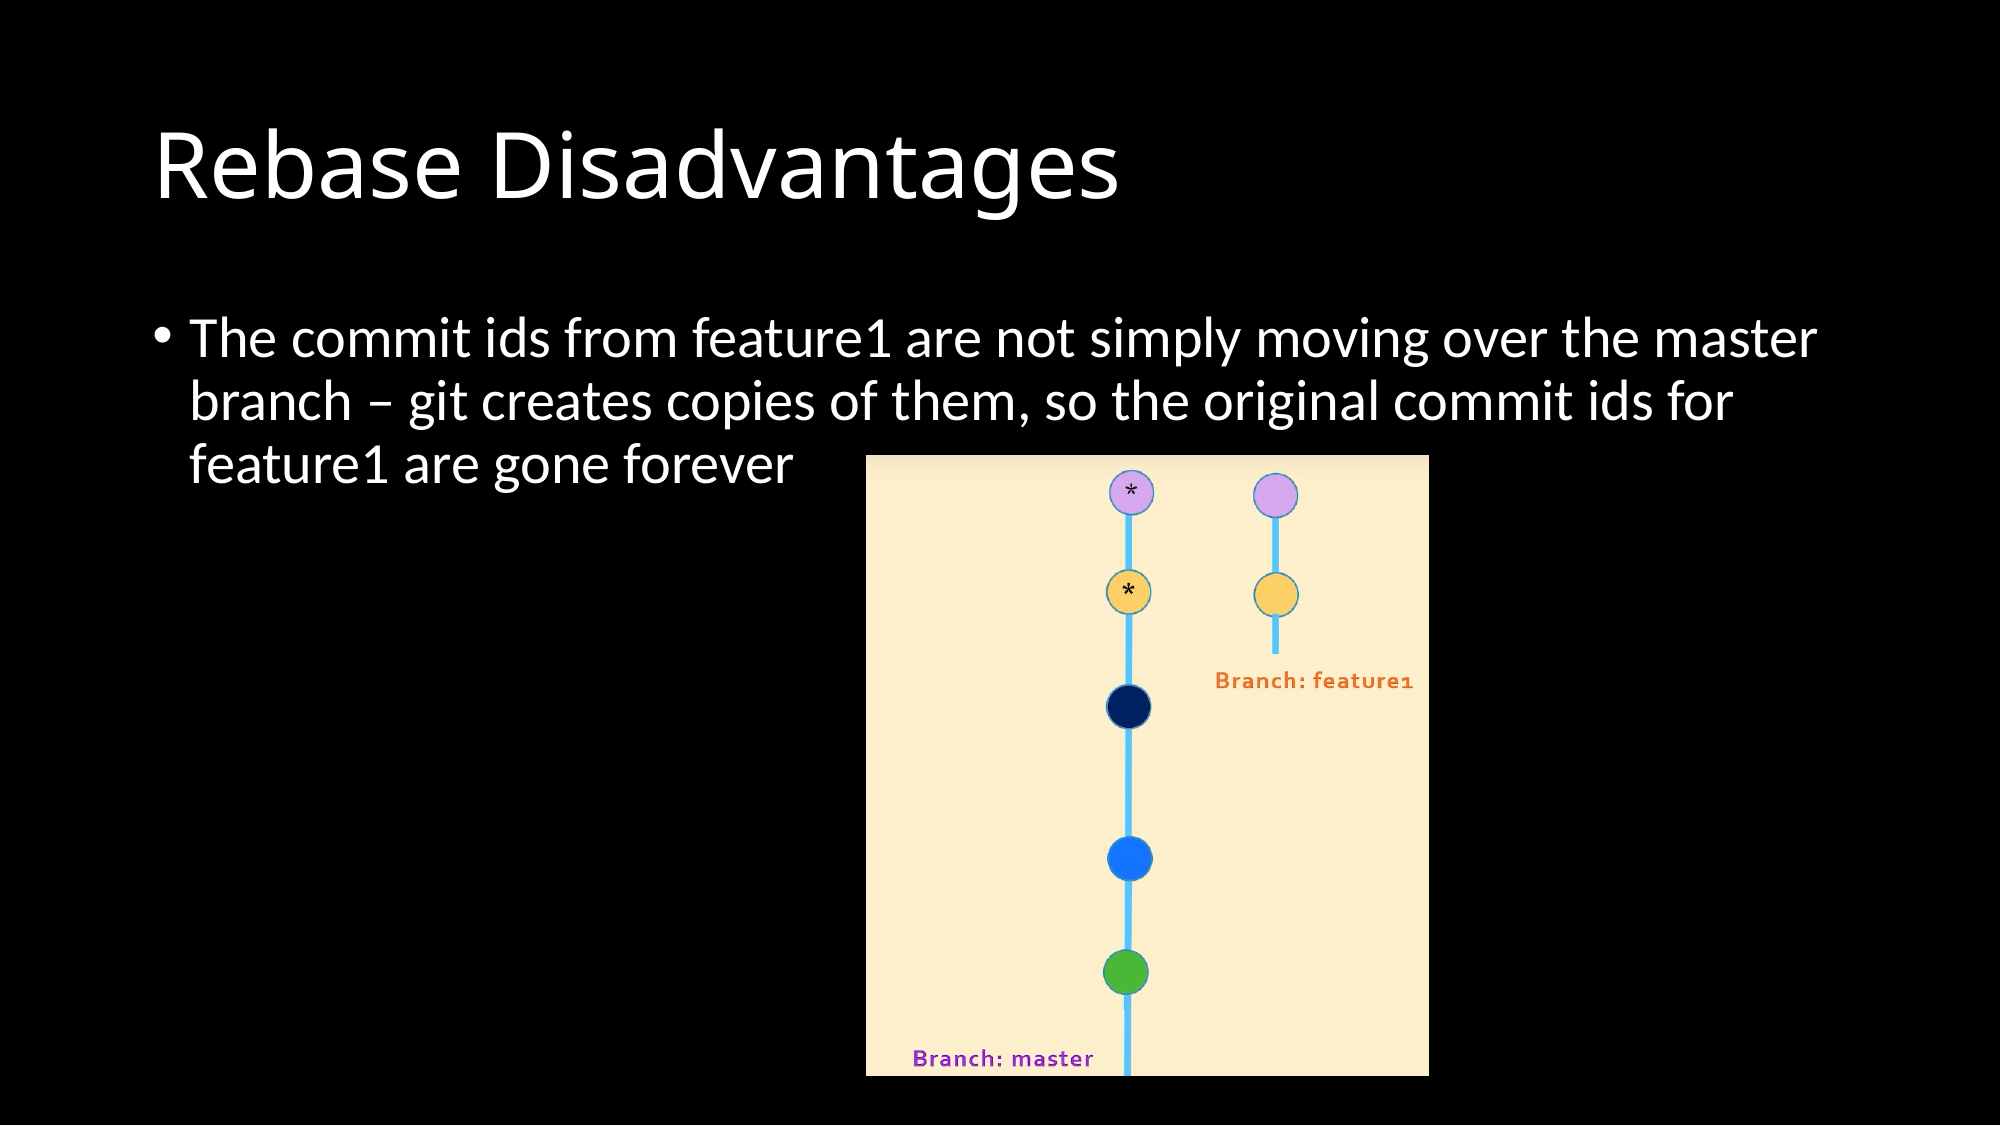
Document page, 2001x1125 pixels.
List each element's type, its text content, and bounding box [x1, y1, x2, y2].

picture [866, 455, 1429, 1076]
title Rebase Disadvantages [137, 59, 1863, 278]
list The commit ids from feature1 are not simply moving over the master branch – git creates copies of them, so the original commit ids for feature1 are gone forever [137, 299, 1863, 1014]
